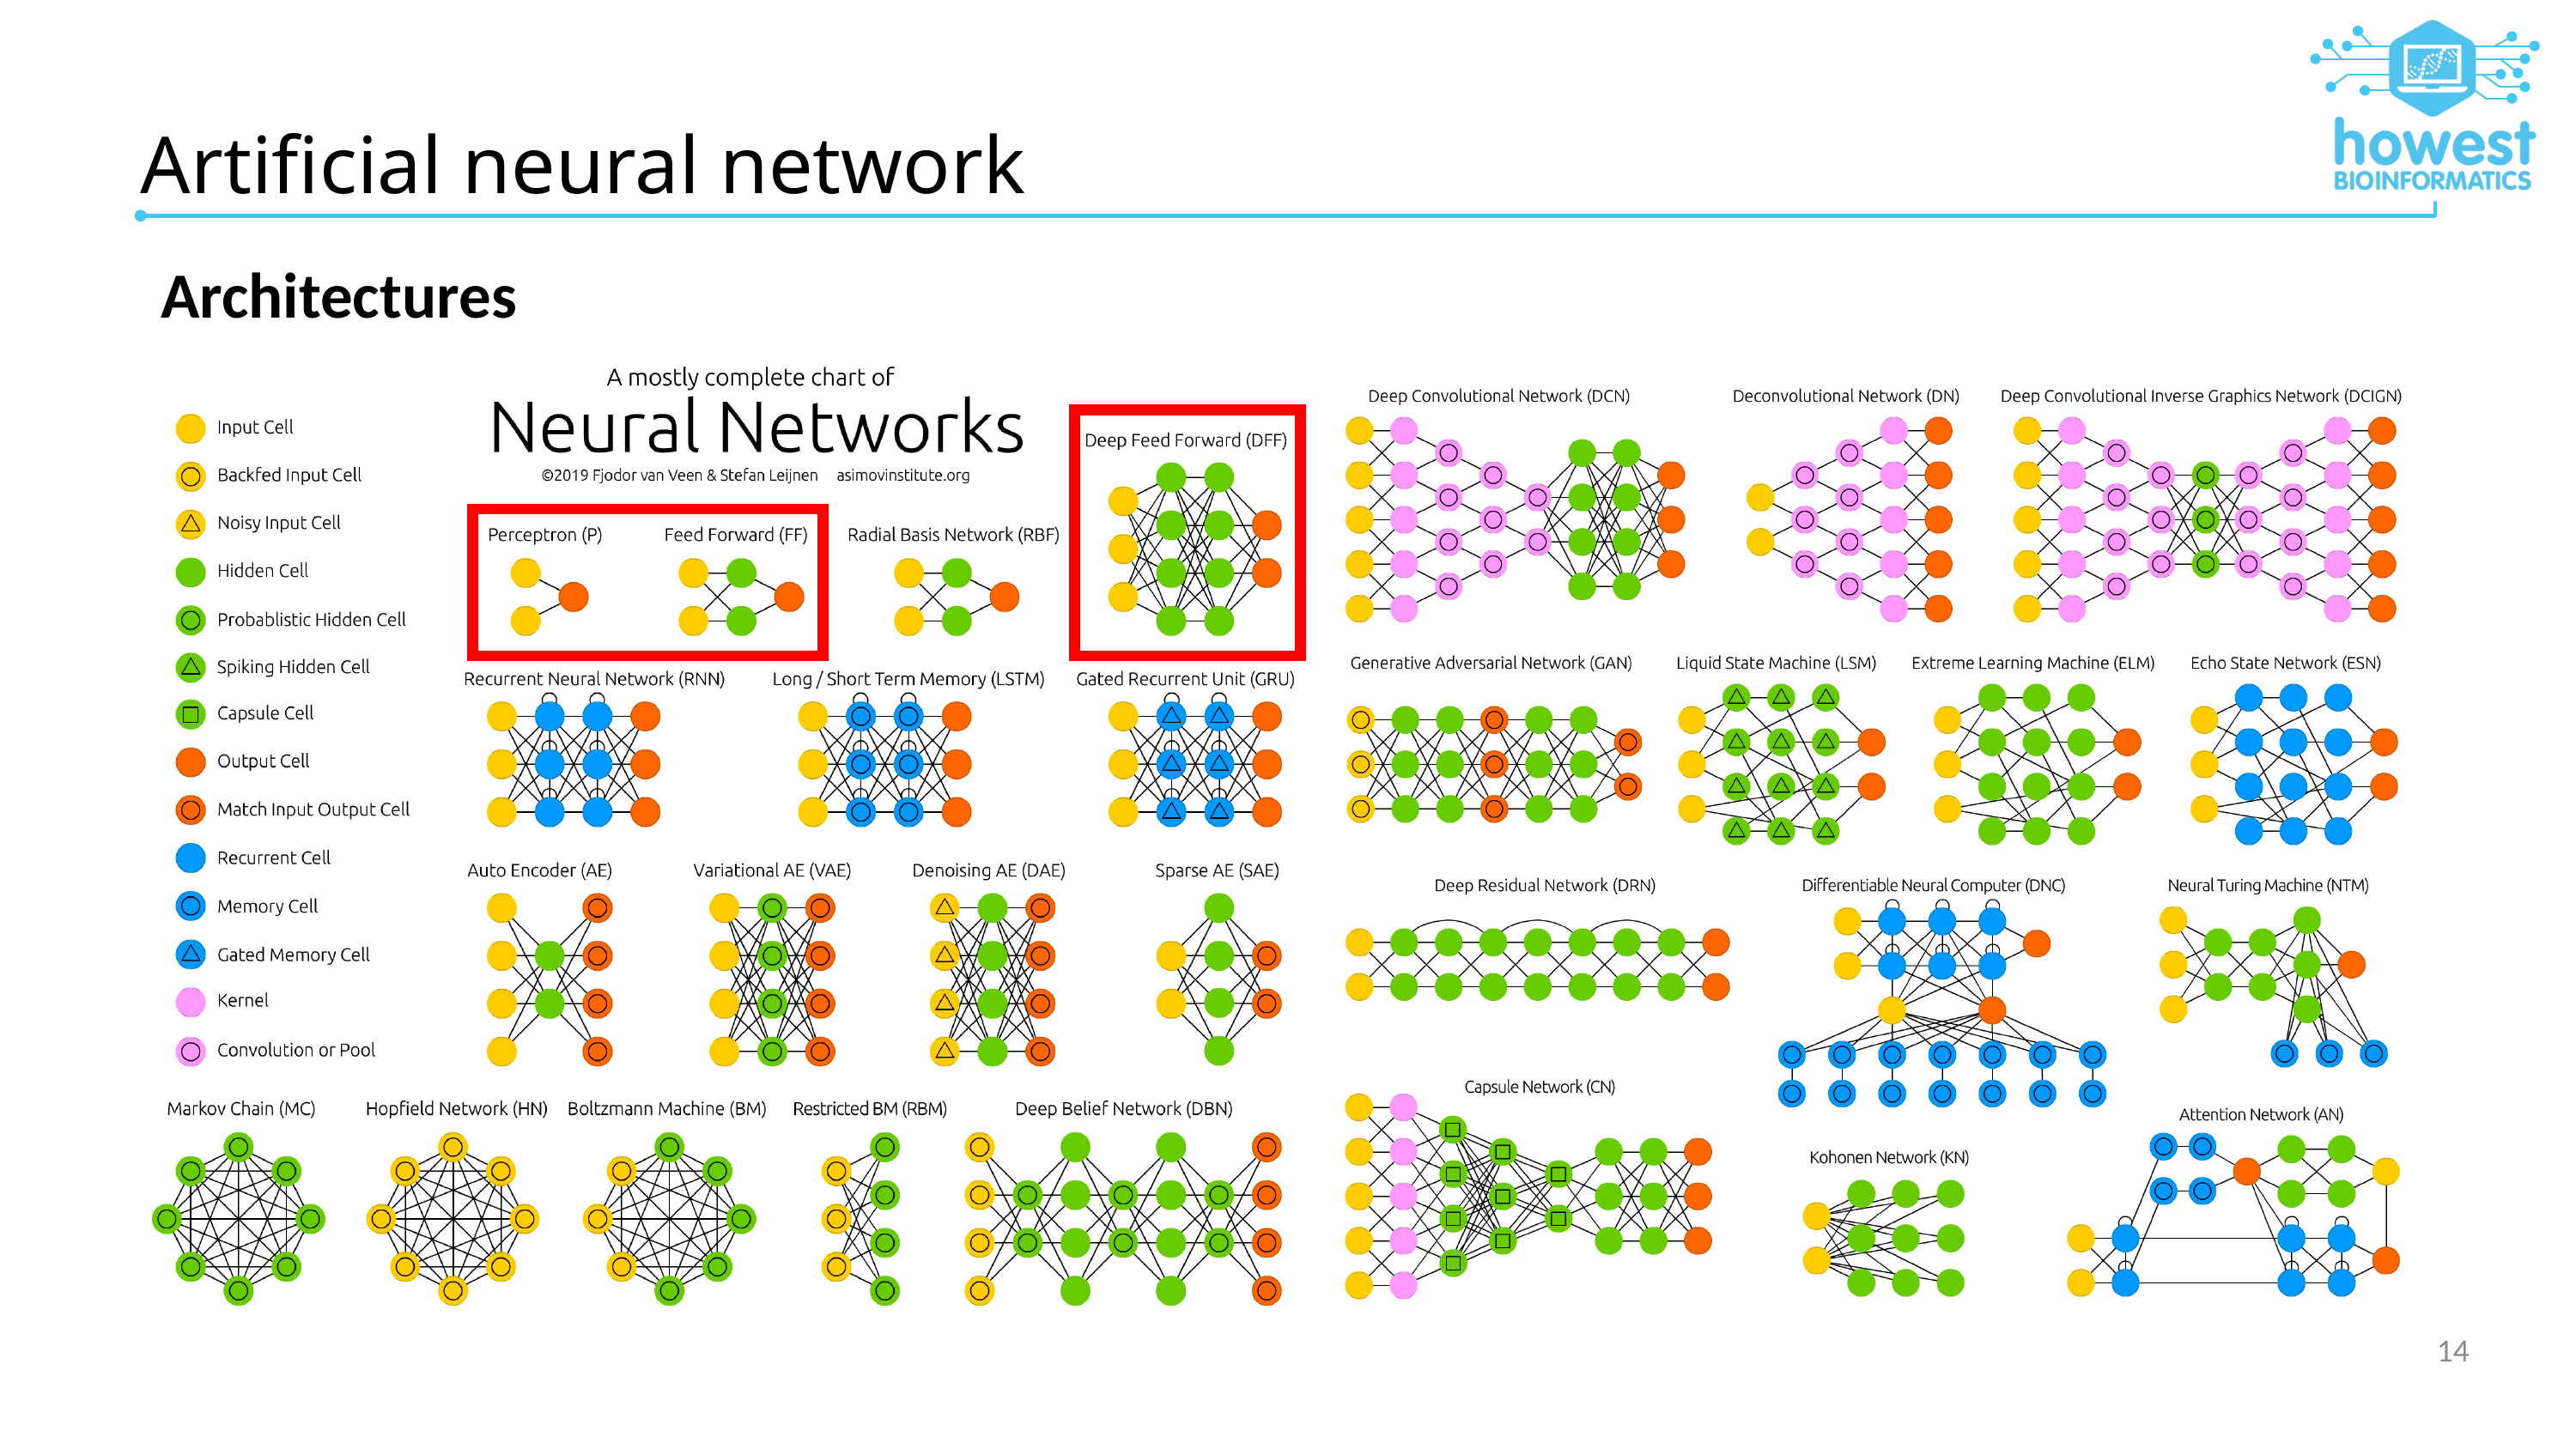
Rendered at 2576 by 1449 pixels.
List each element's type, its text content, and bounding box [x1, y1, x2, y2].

slide_number 14 [2341, 1310, 2482, 1388]
list Architectures [148, 256, 2483, 1116]
picture [2312, 0, 2559, 228]
title Artificial neural network [140, 124, 2252, 215]
picture [118, 333, 2428, 1343]
